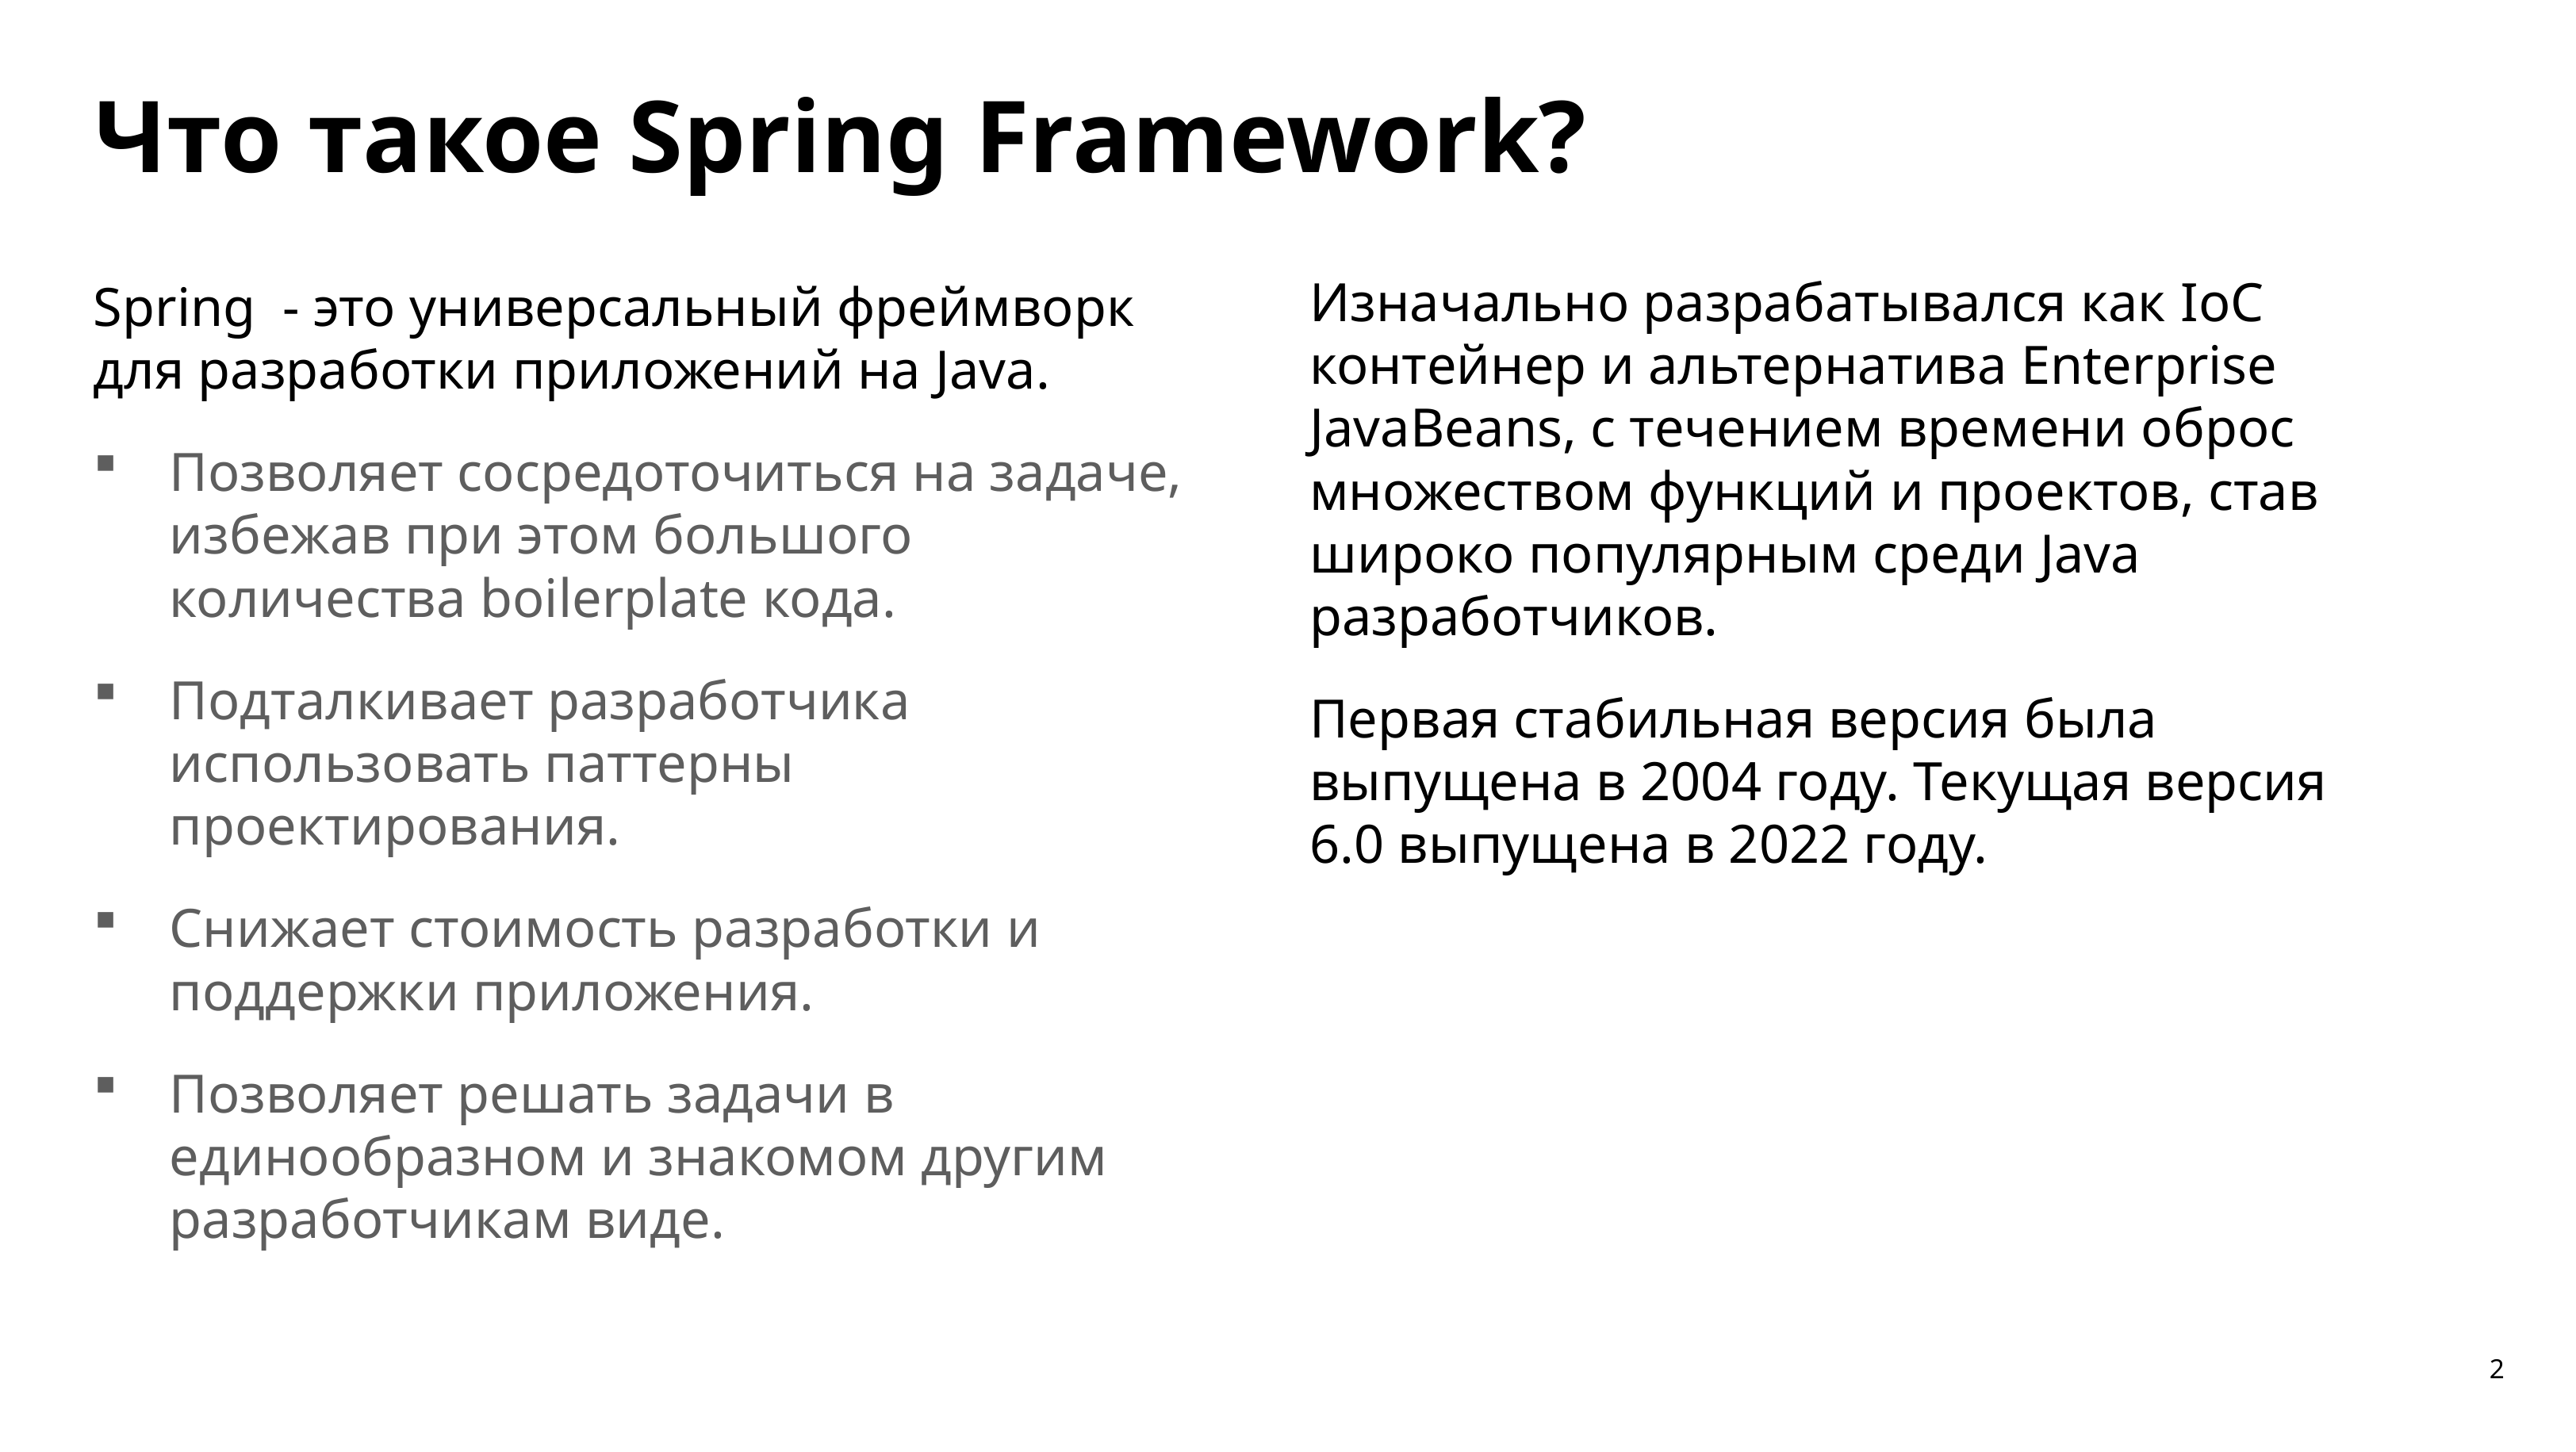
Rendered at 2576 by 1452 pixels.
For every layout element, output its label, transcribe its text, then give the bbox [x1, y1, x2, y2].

text_box Spring - это универсальный фреймворк для разработки приложений на Java. Позволяет сосредоточиться на задаче, избежав при этом большого количества boilerplate кода. Подталкивает разработчика использовать паттерны проектирования. Снижает стоимость разработки и поддержки приложения. Позволяет решать задачи в единообразном и знакомом другим разработчикам виде. [93, 274, 1191, 1216]
slide_number 2 [2377, 1342, 2517, 1398]
text_box Что такое Spring Framework? [93, 73, 2141, 193]
text_box Изначально разрабатывался как IoC контейнер и альтернатива Enterprise JavaBeans, с течением времени оброс множеством функций и проектов, став широко популярным среди Java разработчиков. Первая стабильная версия была выпущена в 2004 году. Текущая версия 6.0 выпущена в 2022 году. [1309, 269, 2409, 1289]
